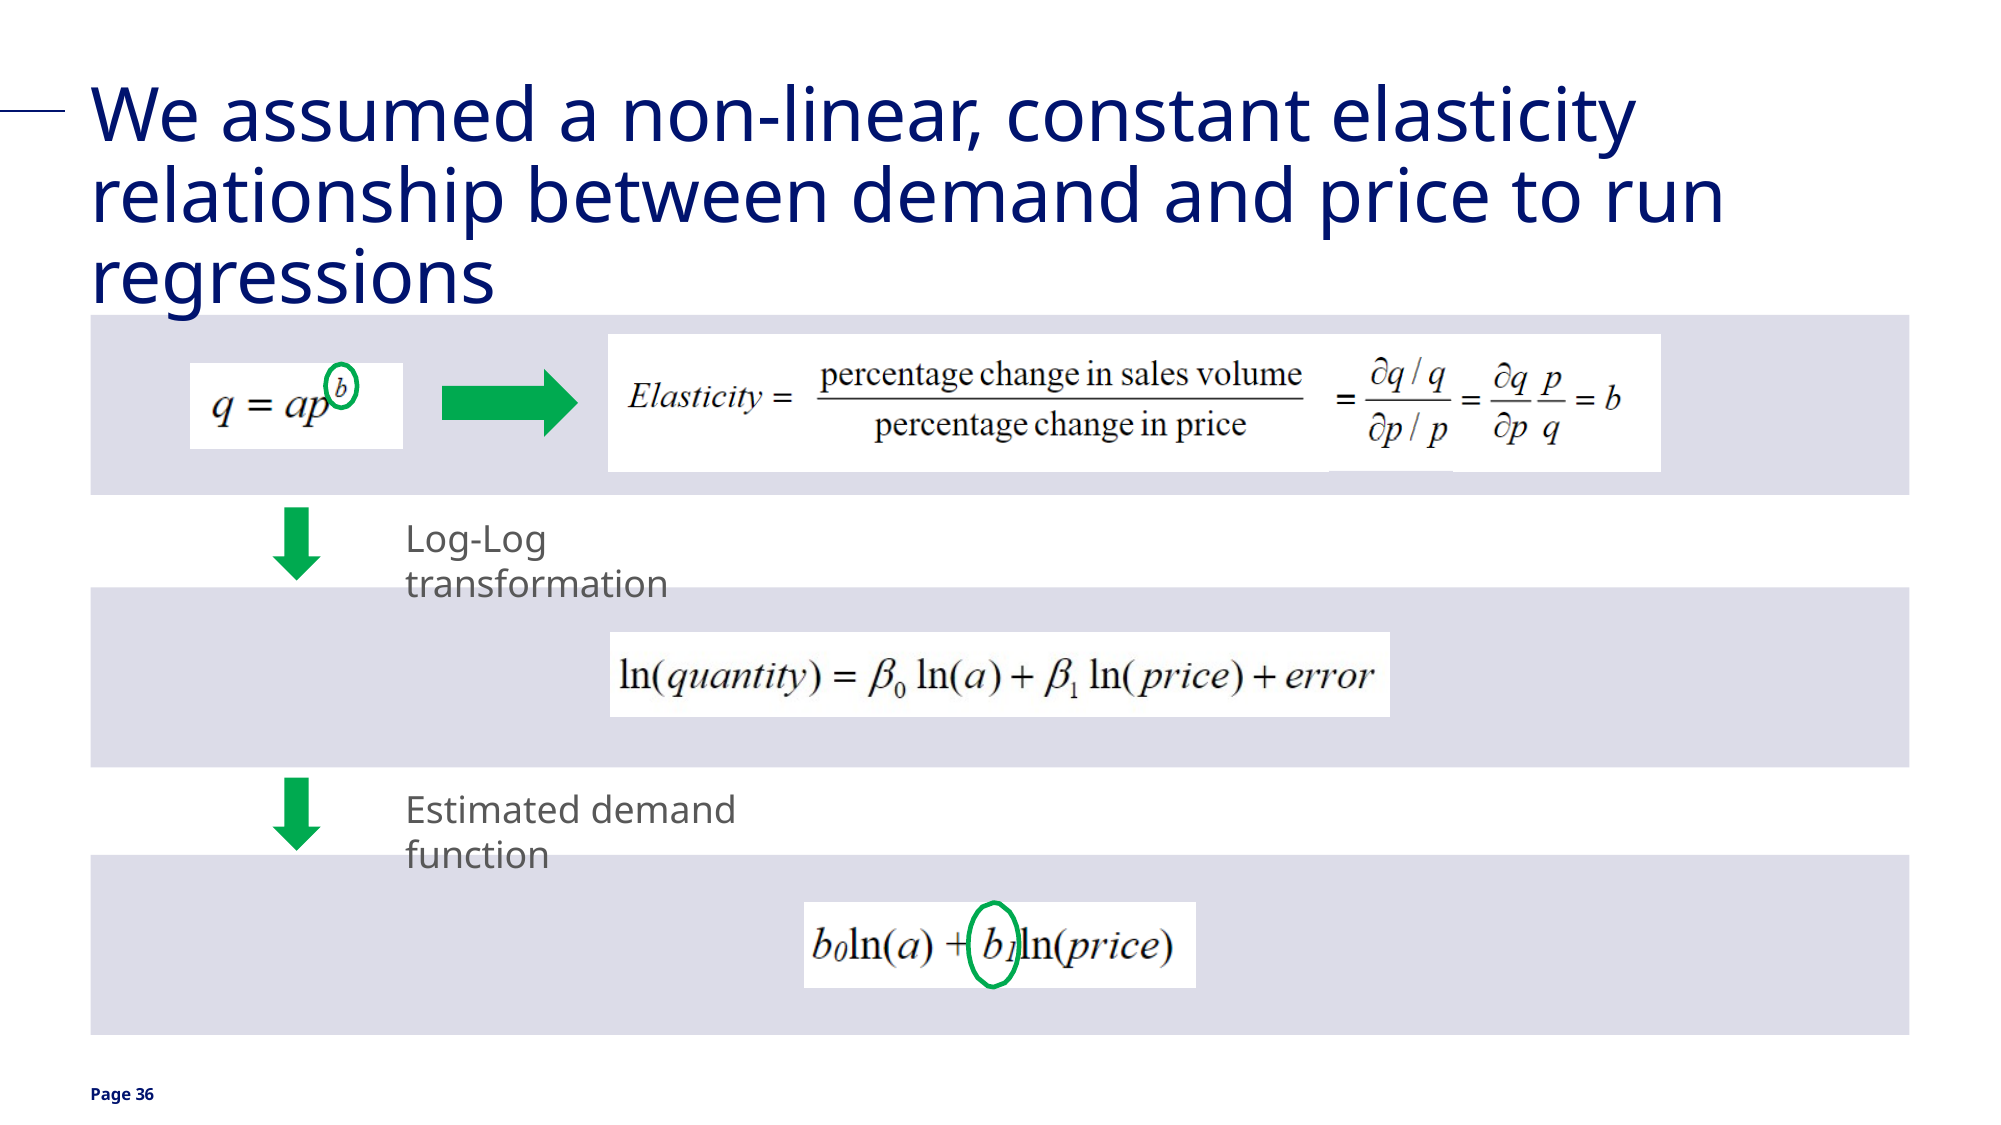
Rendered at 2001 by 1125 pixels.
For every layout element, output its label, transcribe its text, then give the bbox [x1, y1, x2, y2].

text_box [90, 314, 1910, 496]
text_box Log-Log transformation [403, 513, 802, 606]
title We assumed a non-linear, constant elasticity relationship between demand and price to run regressions [88, 42, 1975, 319]
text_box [804, 900, 1196, 990]
slide_number Page 36 [88, 1079, 162, 1125]
picture [610, 632, 1390, 718]
text_box [272, 777, 321, 851]
text_box [272, 507, 321, 581]
text_box Estimated demand function [403, 784, 863, 877]
text_box [90, 587, 1910, 768]
text_box [90, 854, 1910, 1035]
